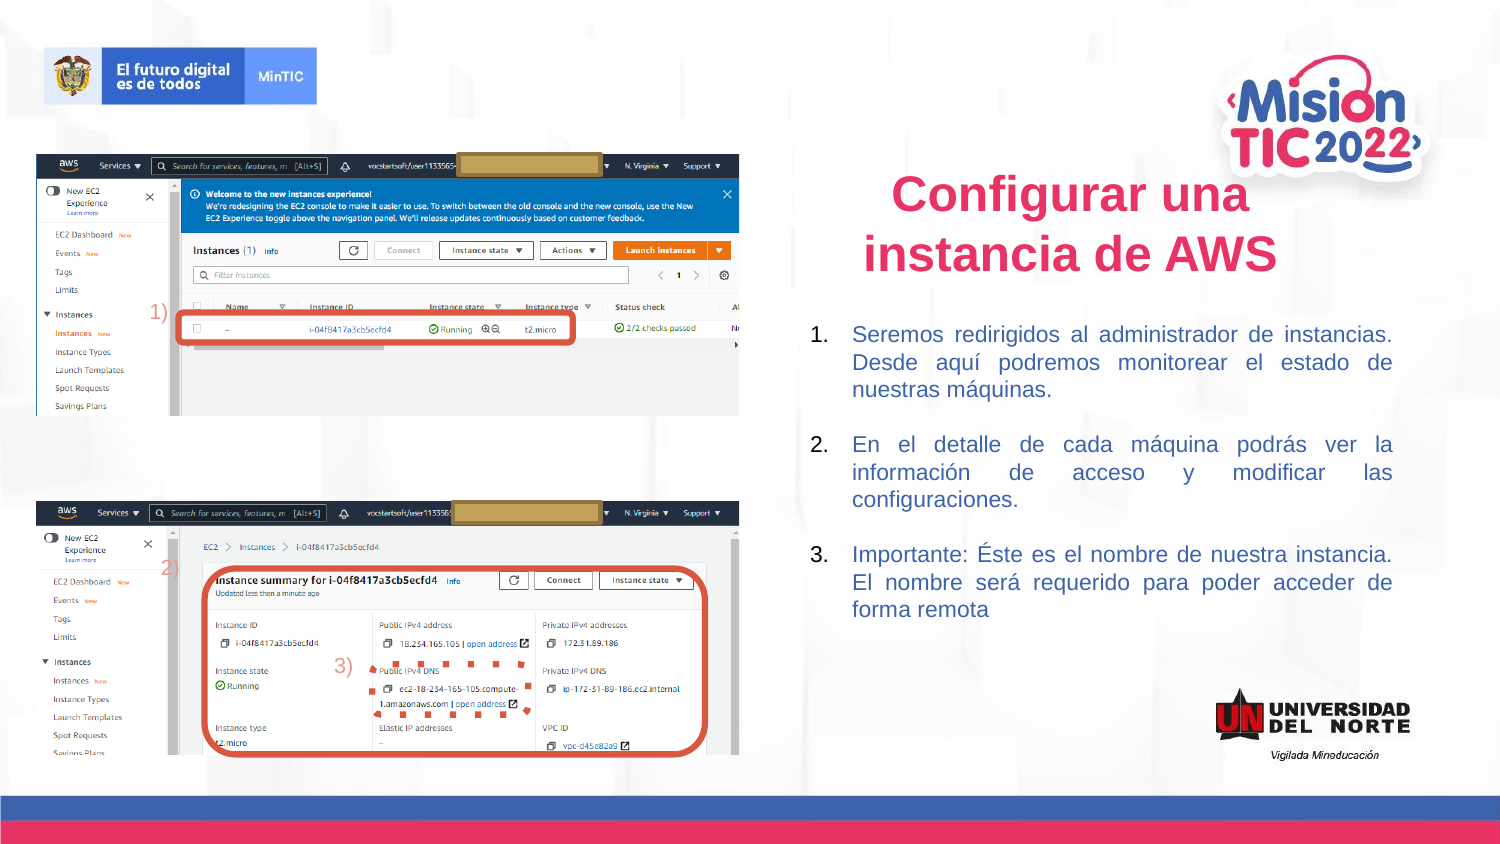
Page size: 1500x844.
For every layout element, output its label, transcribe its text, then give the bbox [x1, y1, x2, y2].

text_box Seremos redirigidos al administrador de instancias. Desde aquí podremos monitorear el estado de nuestras máquinas. En el detalle de cada máquina podrás ver la información de acceso y modificar las configuraciones. Importante: Éste es el nombre de nuestra instancia. El nombre será requerido para poder acceder de forma remota [795, 285, 1409, 630]
text_box Configurar una instancia de AWS [795, 154, 1347, 285]
picture [0, 0, 1500, 844]
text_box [35, 153, 740, 755]
